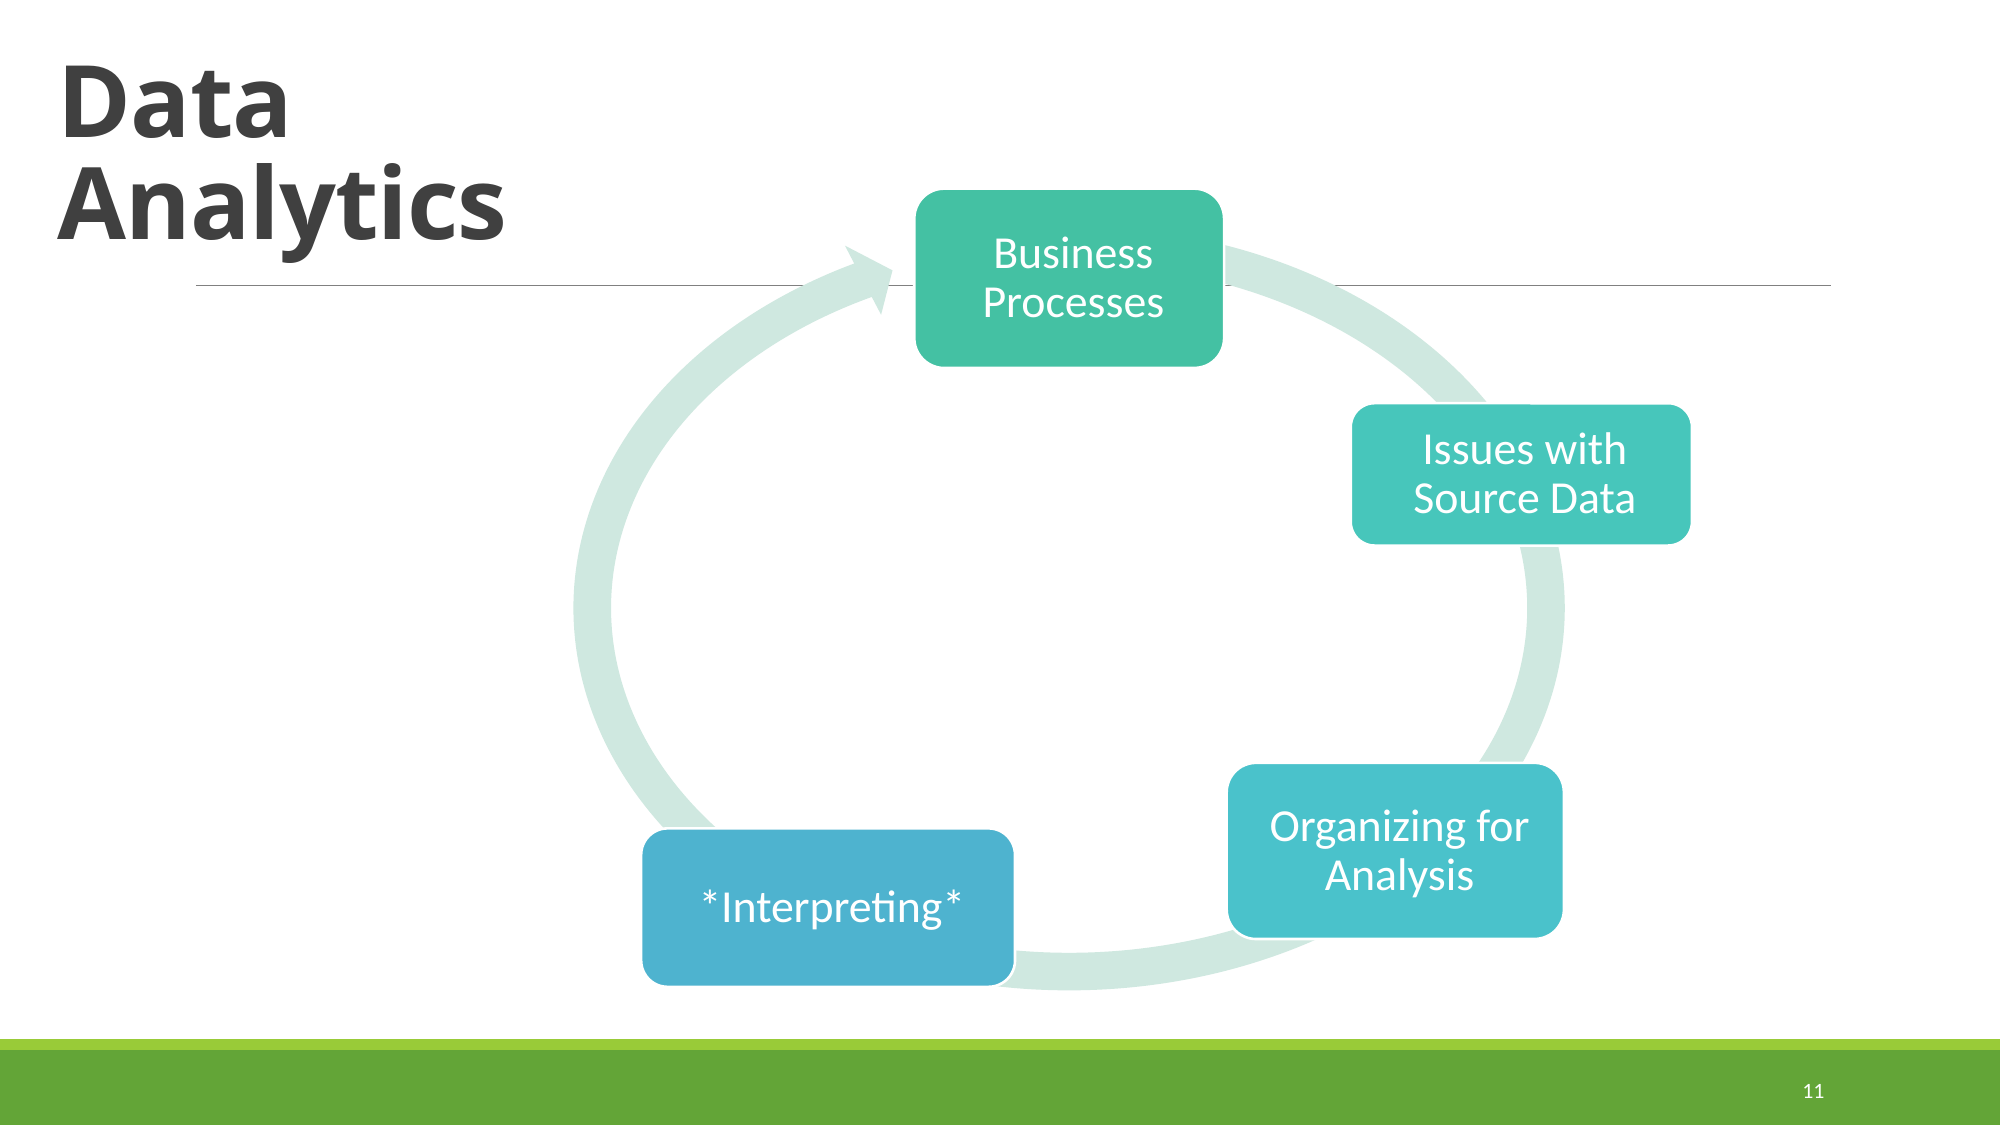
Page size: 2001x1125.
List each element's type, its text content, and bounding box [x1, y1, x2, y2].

title Data Analytics [42, 29, 646, 268]
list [179, 166, 1831, 1015]
slide_number 11 [1624, 1059, 1840, 1120]
